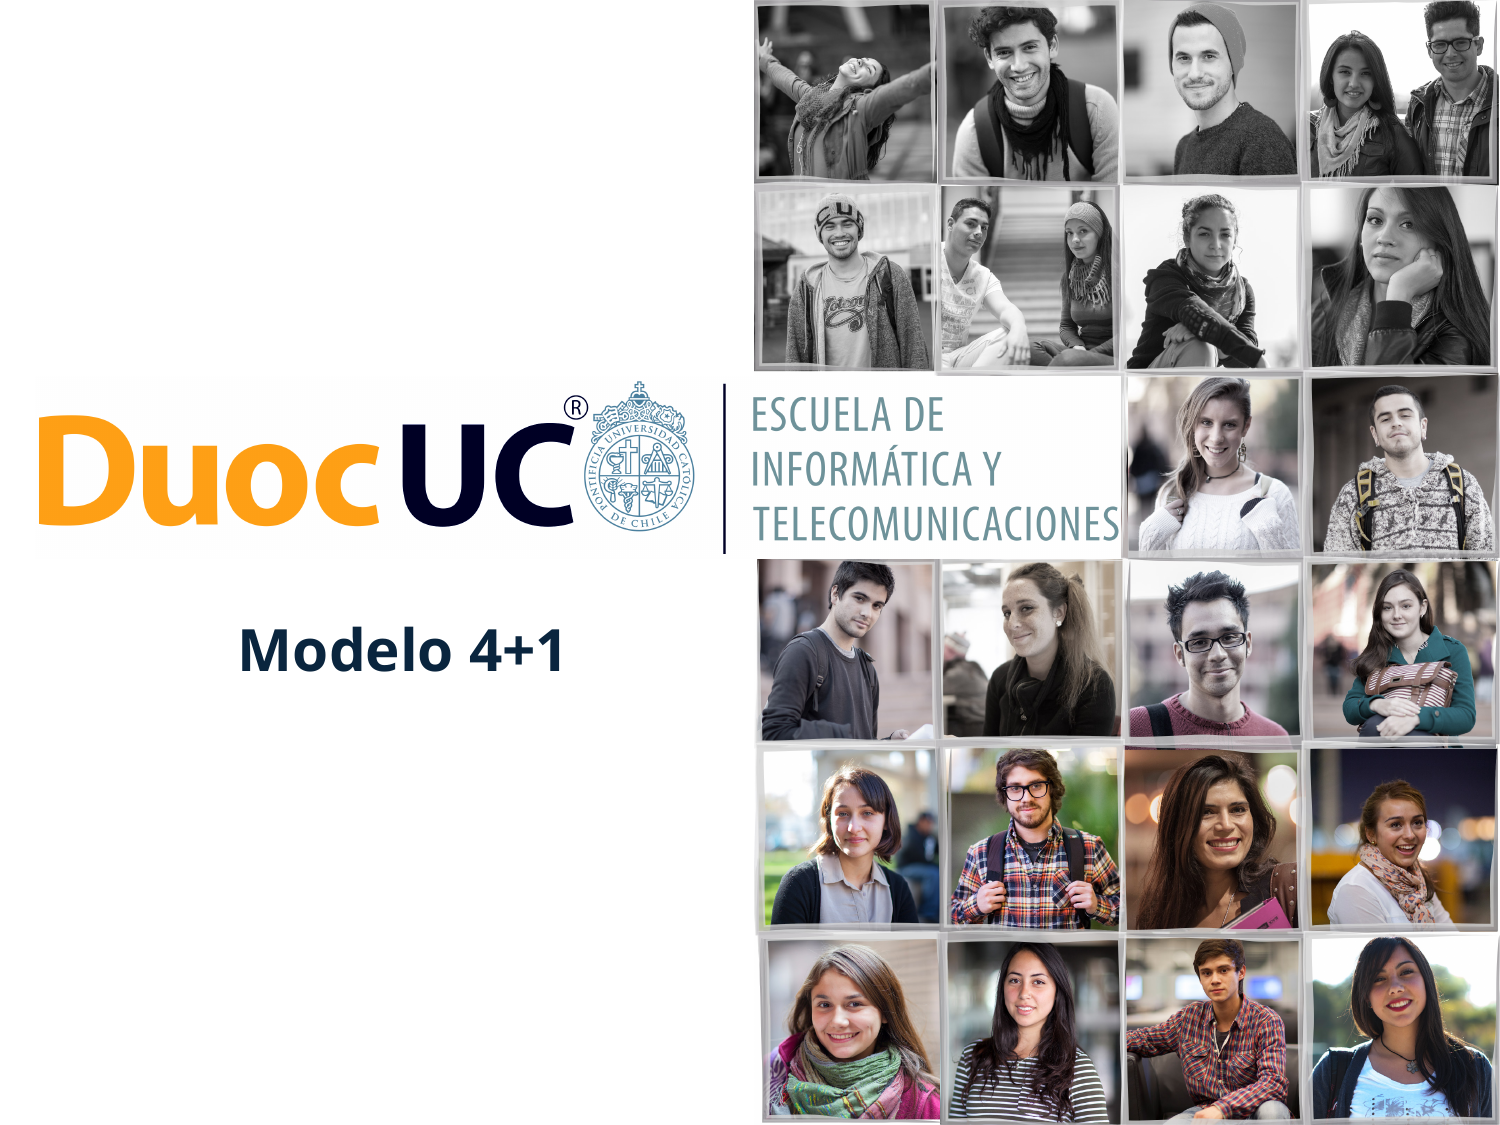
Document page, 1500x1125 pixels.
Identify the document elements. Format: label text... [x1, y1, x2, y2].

picture [35, 0, 1500, 1125]
text_box Modelo 4+1 [123, 605, 684, 691]
